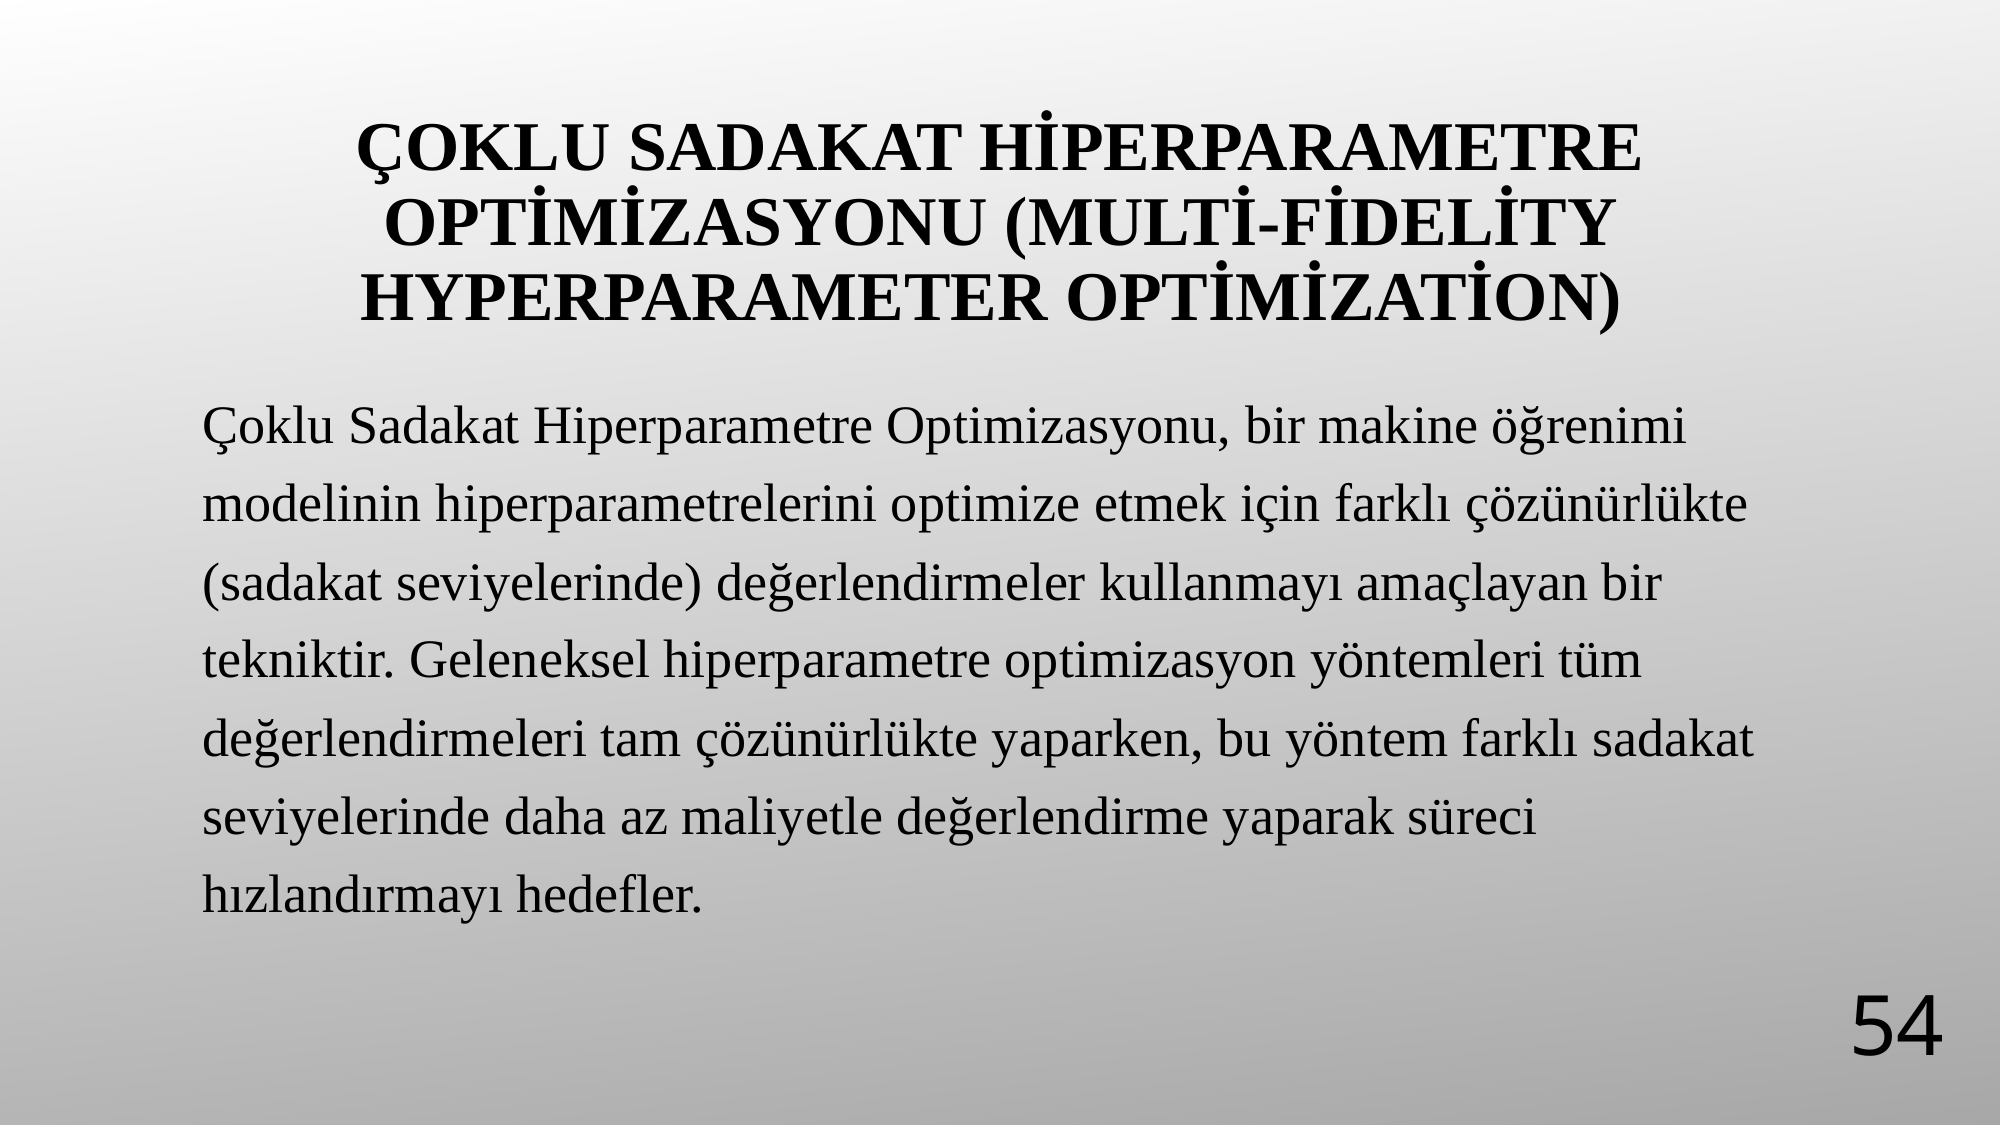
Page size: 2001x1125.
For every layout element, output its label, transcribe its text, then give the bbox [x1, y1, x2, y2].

list Çoklu Sadakat Hiperparametre Optimizasyonu, bir makine öğrenimi modelinin hiperparametrelerini optimize etmek için farklı çözünürlükte (sadakat seviyelerinde) değerlendirmeler kullanmayı amaçlayan bir tekniktir. Geleneksel hiperparametre optimizasyon yöntemleri tüm değerlendirmeleri tam çözünürlükte yaparken, bu yöntem farklı sadakat seviyelerinde daha az maliyetle değerlendirme yaparak süreci hızlandırmayı hedefler. [187, 369, 1813, 950]
slide_number 54 [1738, 965, 1960, 1103]
title Çoklu Sadakat Hiperparametre Optimizasyonu (Multi-Fidelity Hyperparameter Optimization) [187, 101, 1813, 344]
